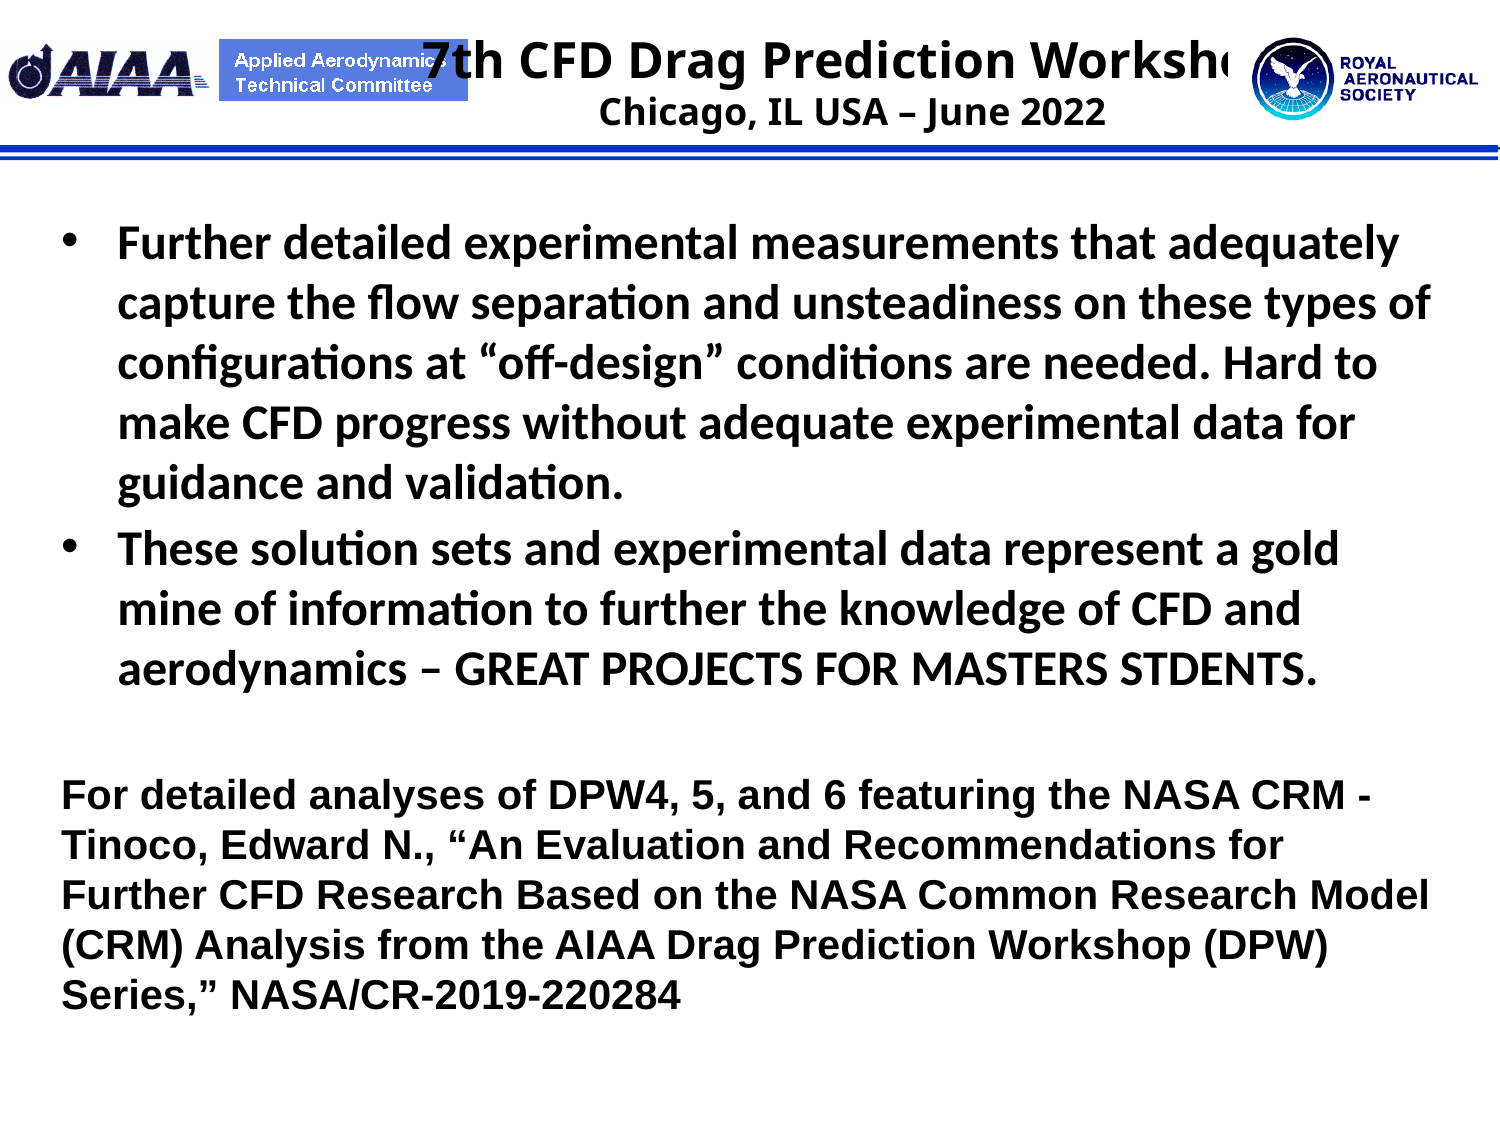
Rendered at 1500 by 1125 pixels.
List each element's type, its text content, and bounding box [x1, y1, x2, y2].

picture [1, 39, 468, 101]
picture [463, 56, 468, 73]
picture [1228, 13, 1500, 144]
text_box Further detailed experimental measurements that adequately capture the flow separation and unsteadiness on these types of configurations at “off-design” conditions are needed. Hard to make CFD progress without adequate experimental data for guidance and validation. These solution sets and experimental data represent a gold mine of information to further the knowledge of CFD and aerodynamics – GREAT PROJECTS FOR MASTERS STDENTS. For detailed analyses of DPW4, 5, and 6 featuring the NASA CRM - Tinoco, Edward N., “An Evaluation and Recommendations for Further CFD Research Based on the NASA Common Research Model (CRM) Analysis from the AIAA Drag Prediction Workshop (DPW) Series,” NASA/CR-2019-220284 [46, 201, 1456, 1026]
